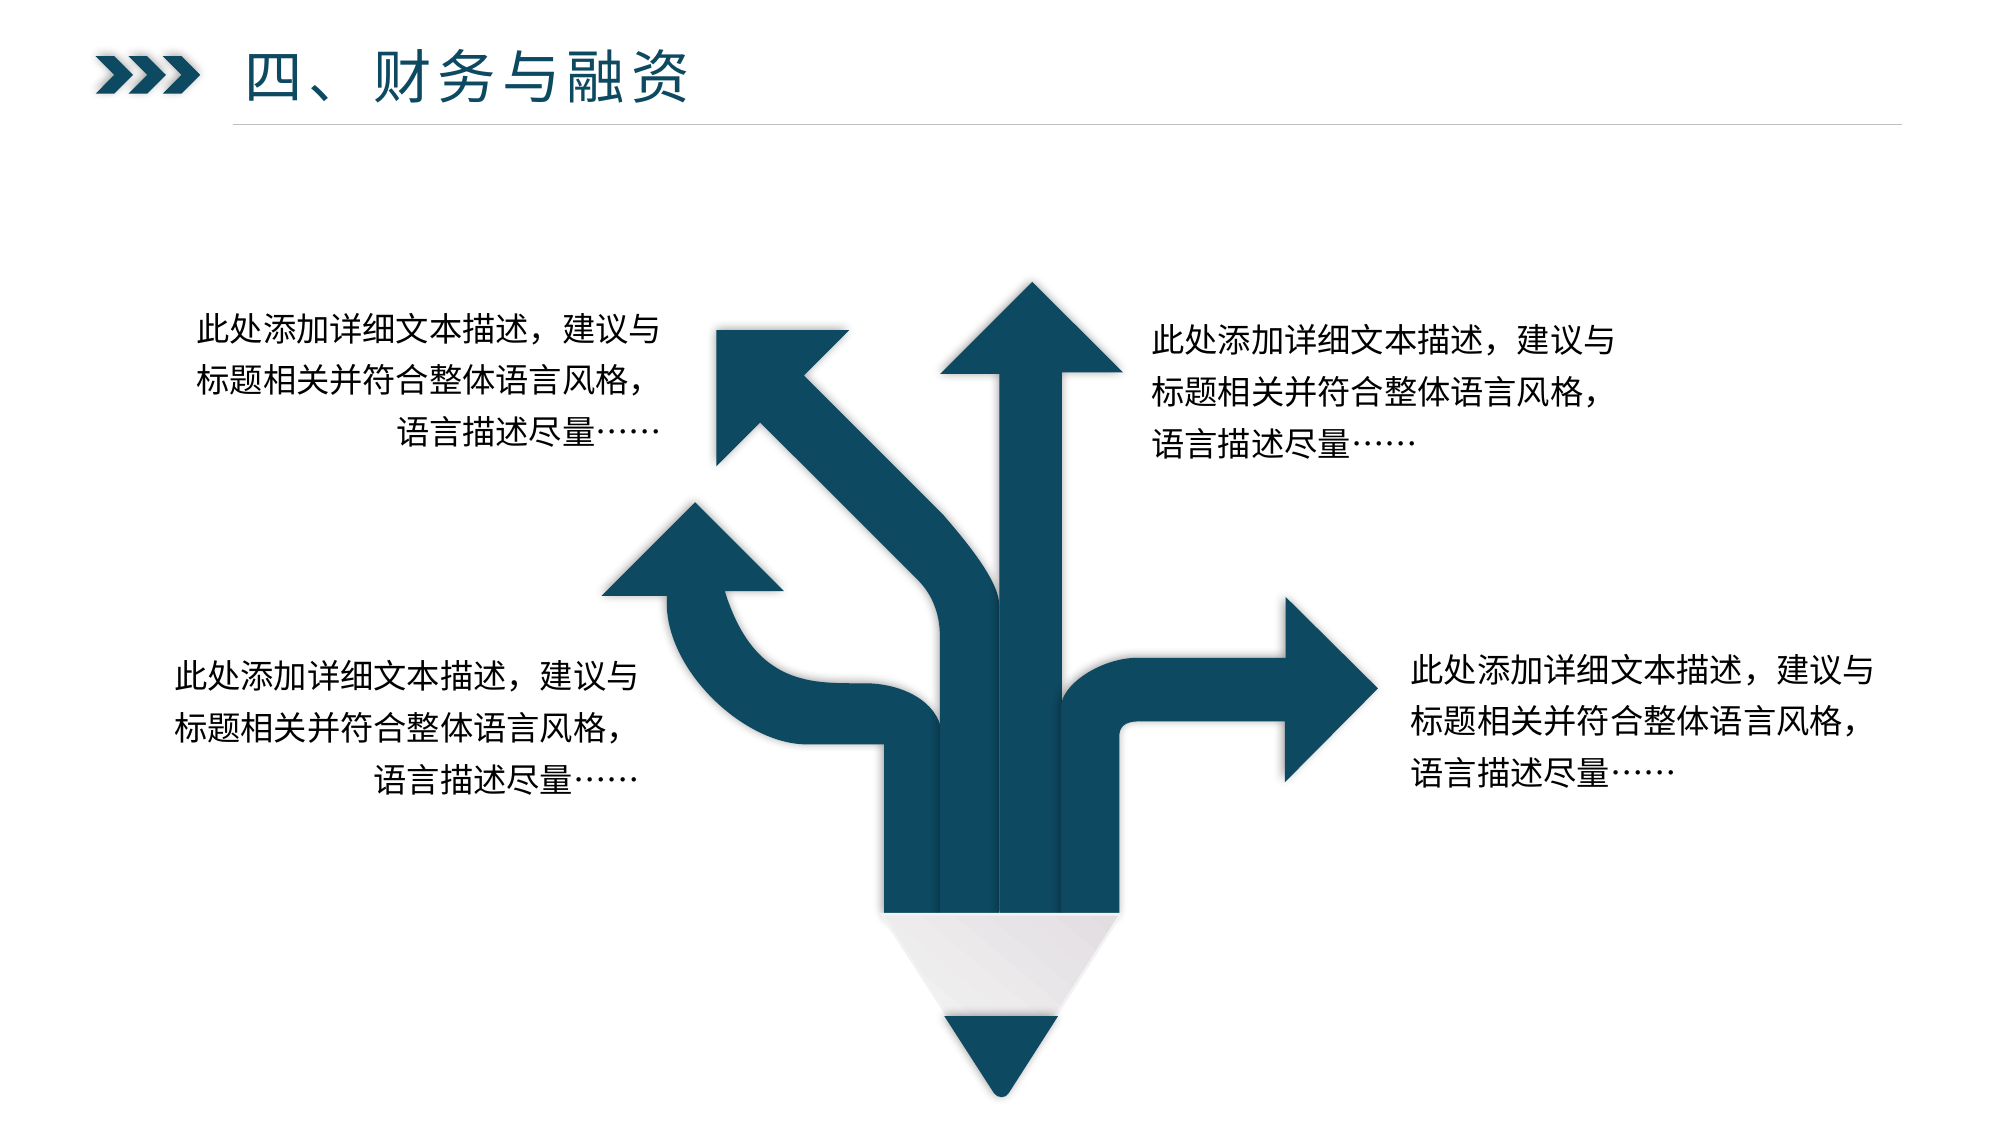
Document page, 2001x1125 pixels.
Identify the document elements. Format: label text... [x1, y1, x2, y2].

text_box 此处添加详细文本描述，建议与标题相关并符合整体语言风格，语言描述尽量…… [1396, 629, 1915, 800]
text_box 此处添加详细文本描述，建议与标题相关并符合整体语言风格，语言描述尽量…… [147, 635, 655, 807]
text_box 此处添加详细文本描述，建议与标题相关并符合整体语言风格，语言描述尽量…… [1136, 299, 1656, 471]
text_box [881, 914, 1121, 1098]
text_box 此处添加详细文本描述，建议与标题相关并符合整体语言风格，语言描述尽量…… [168, 288, 677, 459]
text_box [715, 329, 992, 912]
text_box [1060, 594, 1380, 912]
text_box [95, 56, 201, 94]
text_box [937, 280, 1126, 912]
text_box [598, 500, 931, 912]
text_box 四、财务与融资 [232, 34, 1104, 117]
